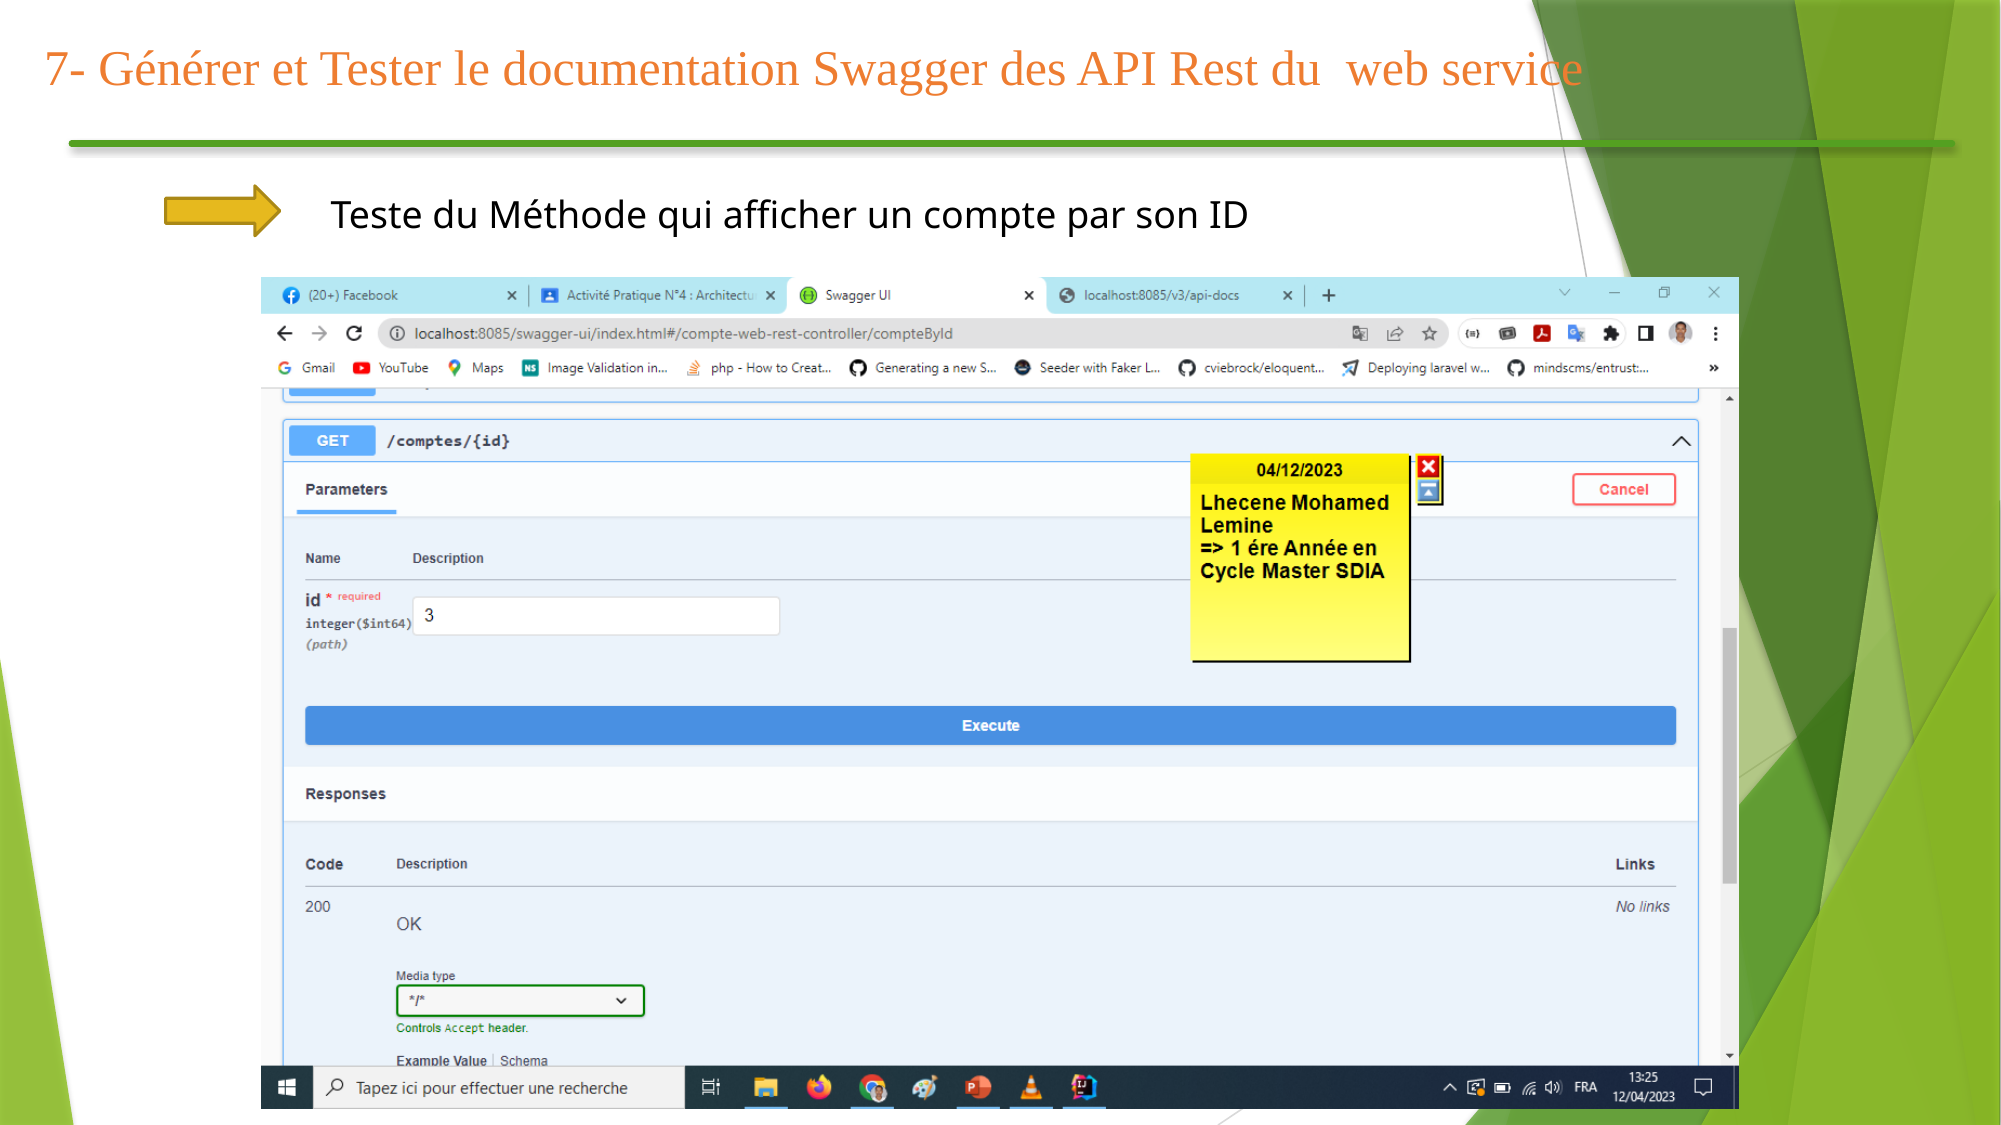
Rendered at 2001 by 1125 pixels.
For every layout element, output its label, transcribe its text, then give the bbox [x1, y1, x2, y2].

picture [260, 277, 1739, 1109]
text_box Teste du Méthode qui afficher un compte par son ID [315, 183, 1265, 244]
text_box [164, 184, 281, 238]
text_box 7- Générer et Tester le documentation Swagger des API Rest du web service [29, 28, 1964, 104]
